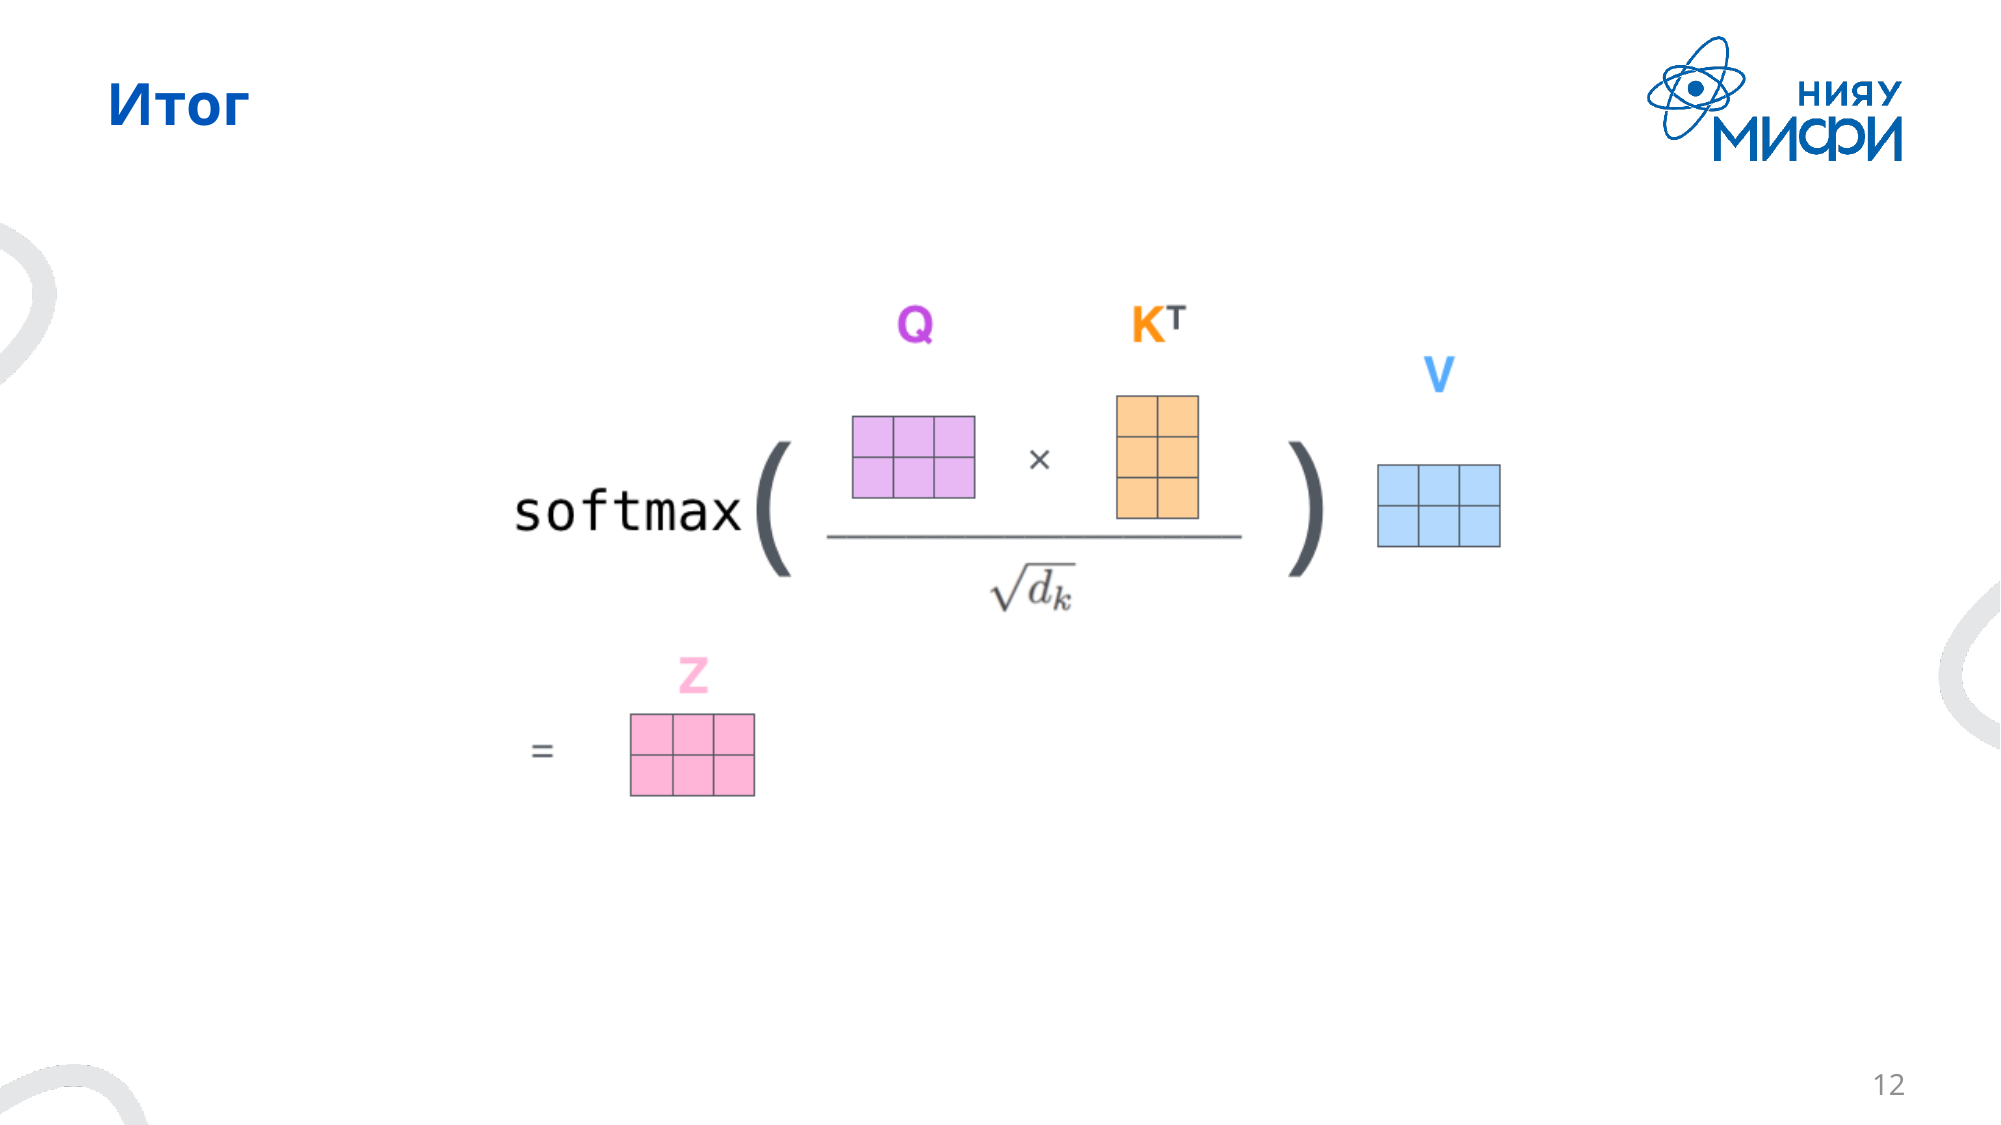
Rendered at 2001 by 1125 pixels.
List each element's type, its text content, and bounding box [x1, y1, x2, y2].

picture [0, 208, 122, 456]
picture [1919, 554, 2001, 767]
title Итог [91, 58, 1601, 145]
picture [1637, 27, 1910, 173]
picture [0, 1032, 162, 1125]
picture [302, 289, 1698, 836]
